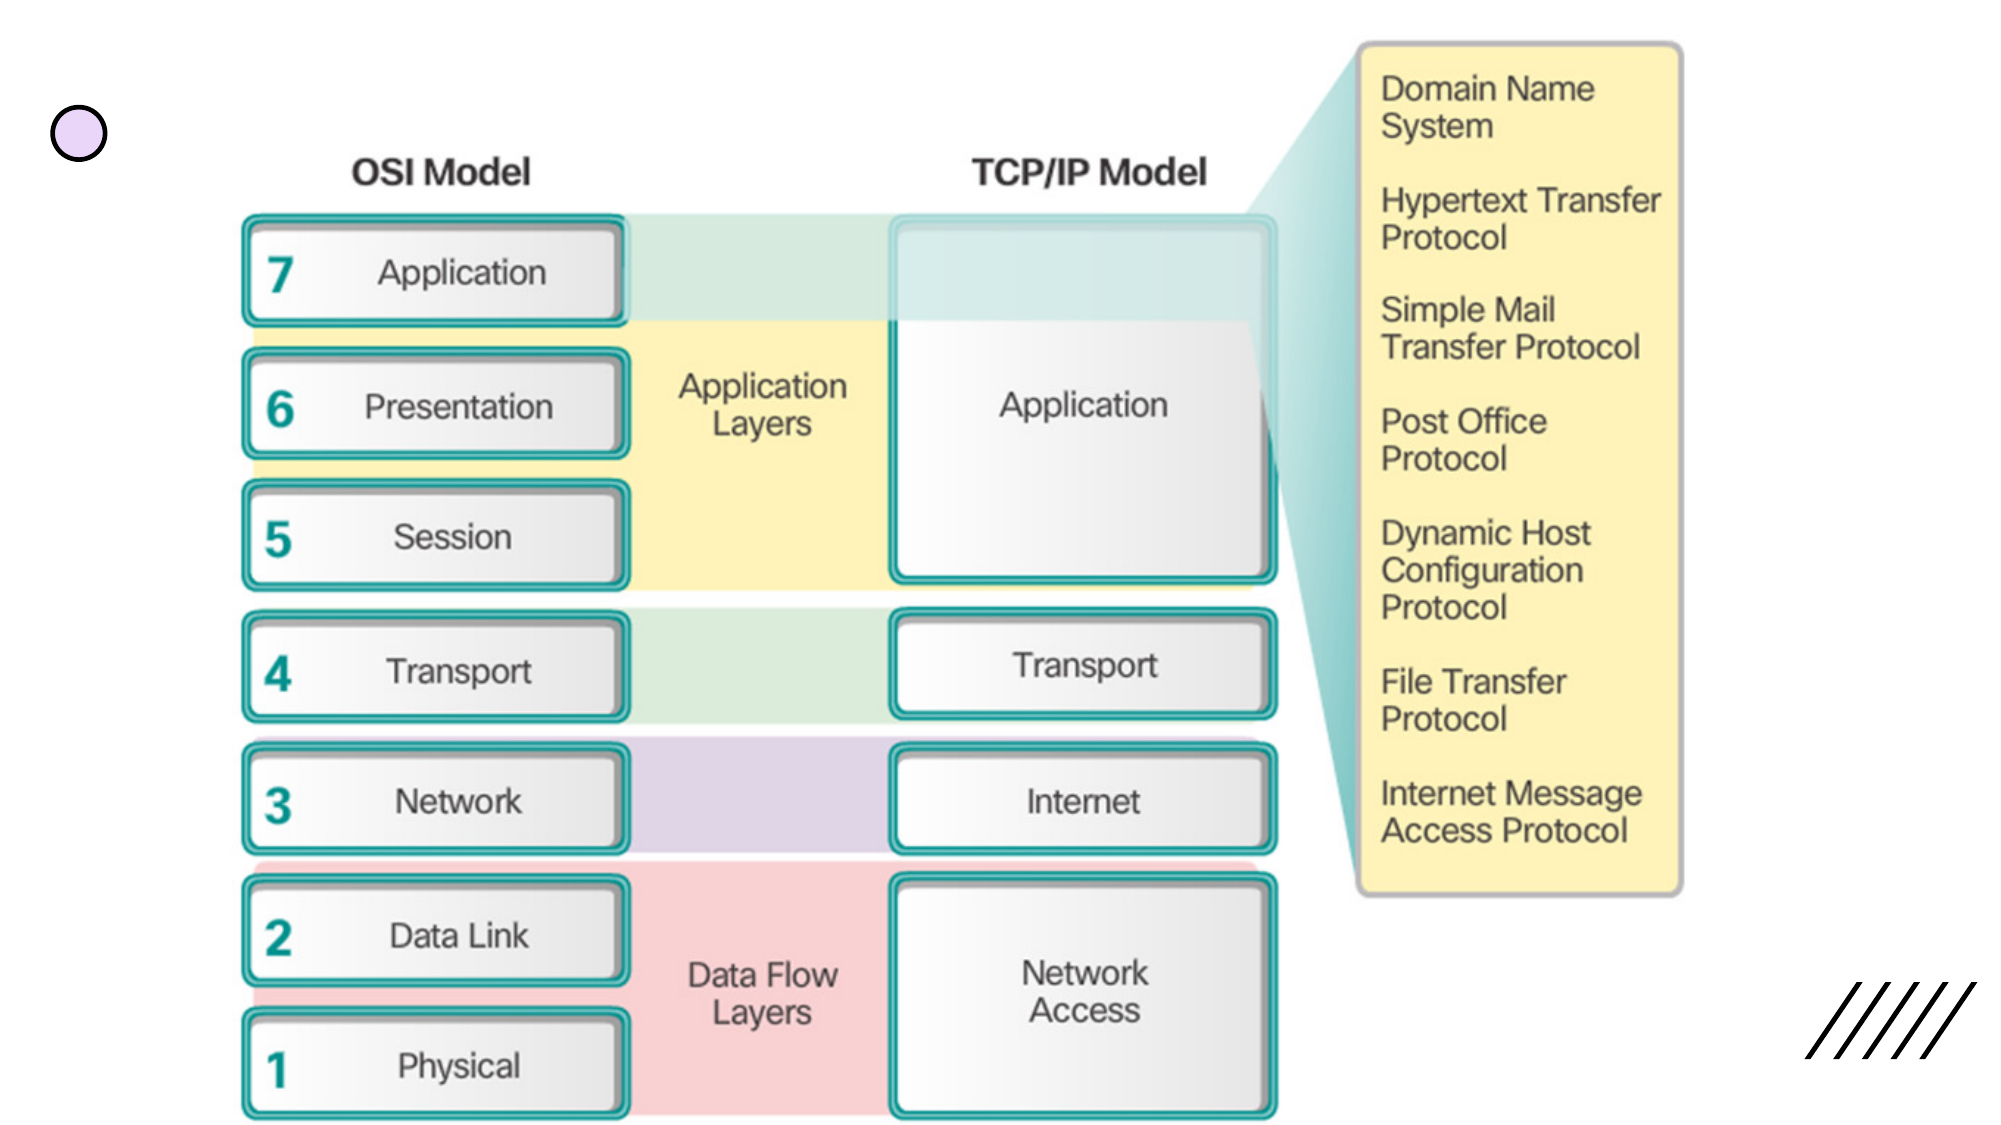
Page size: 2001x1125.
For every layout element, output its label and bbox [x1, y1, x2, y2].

list [231, 34, 1685, 1125]
